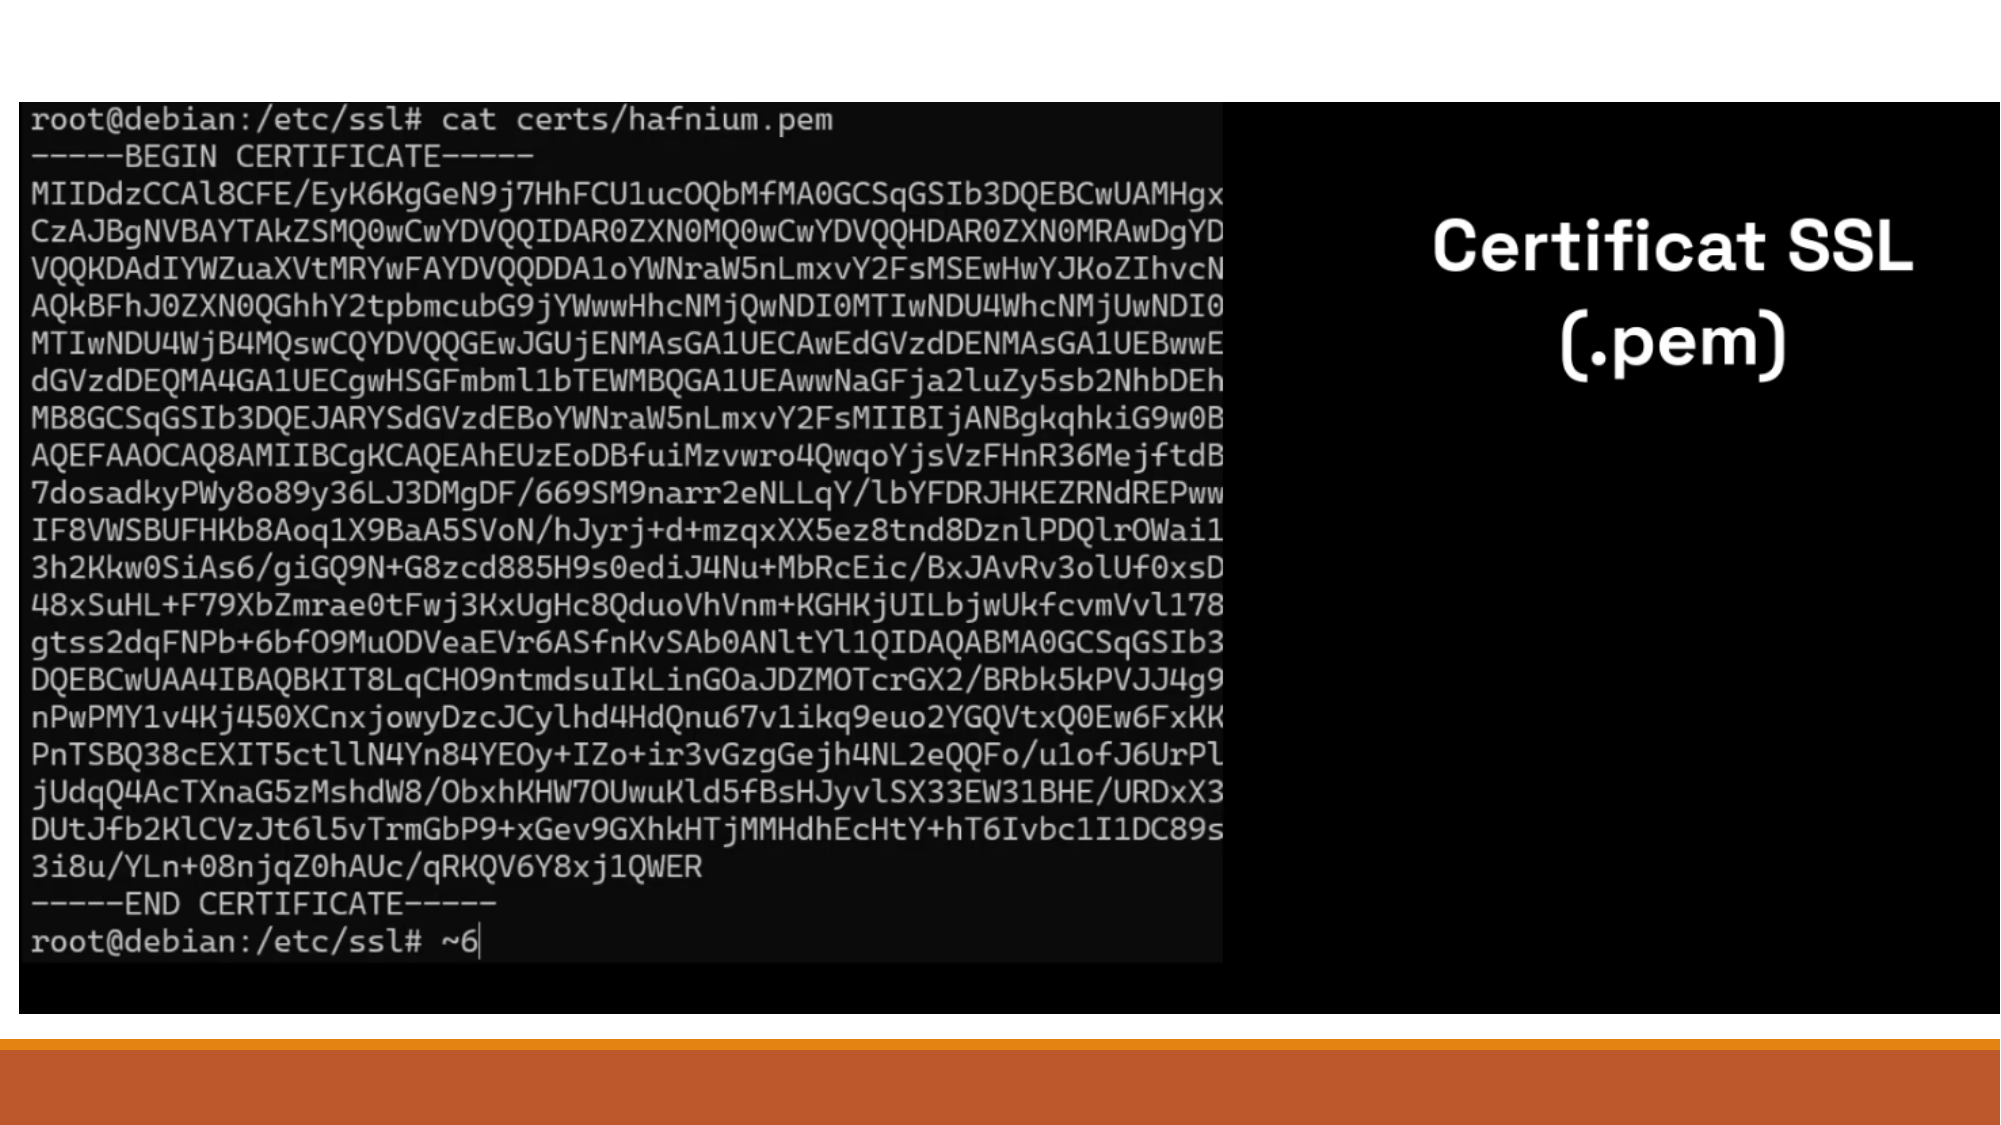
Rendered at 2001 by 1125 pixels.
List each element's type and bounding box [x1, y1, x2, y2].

picture [19, 102, 2000, 1014]
